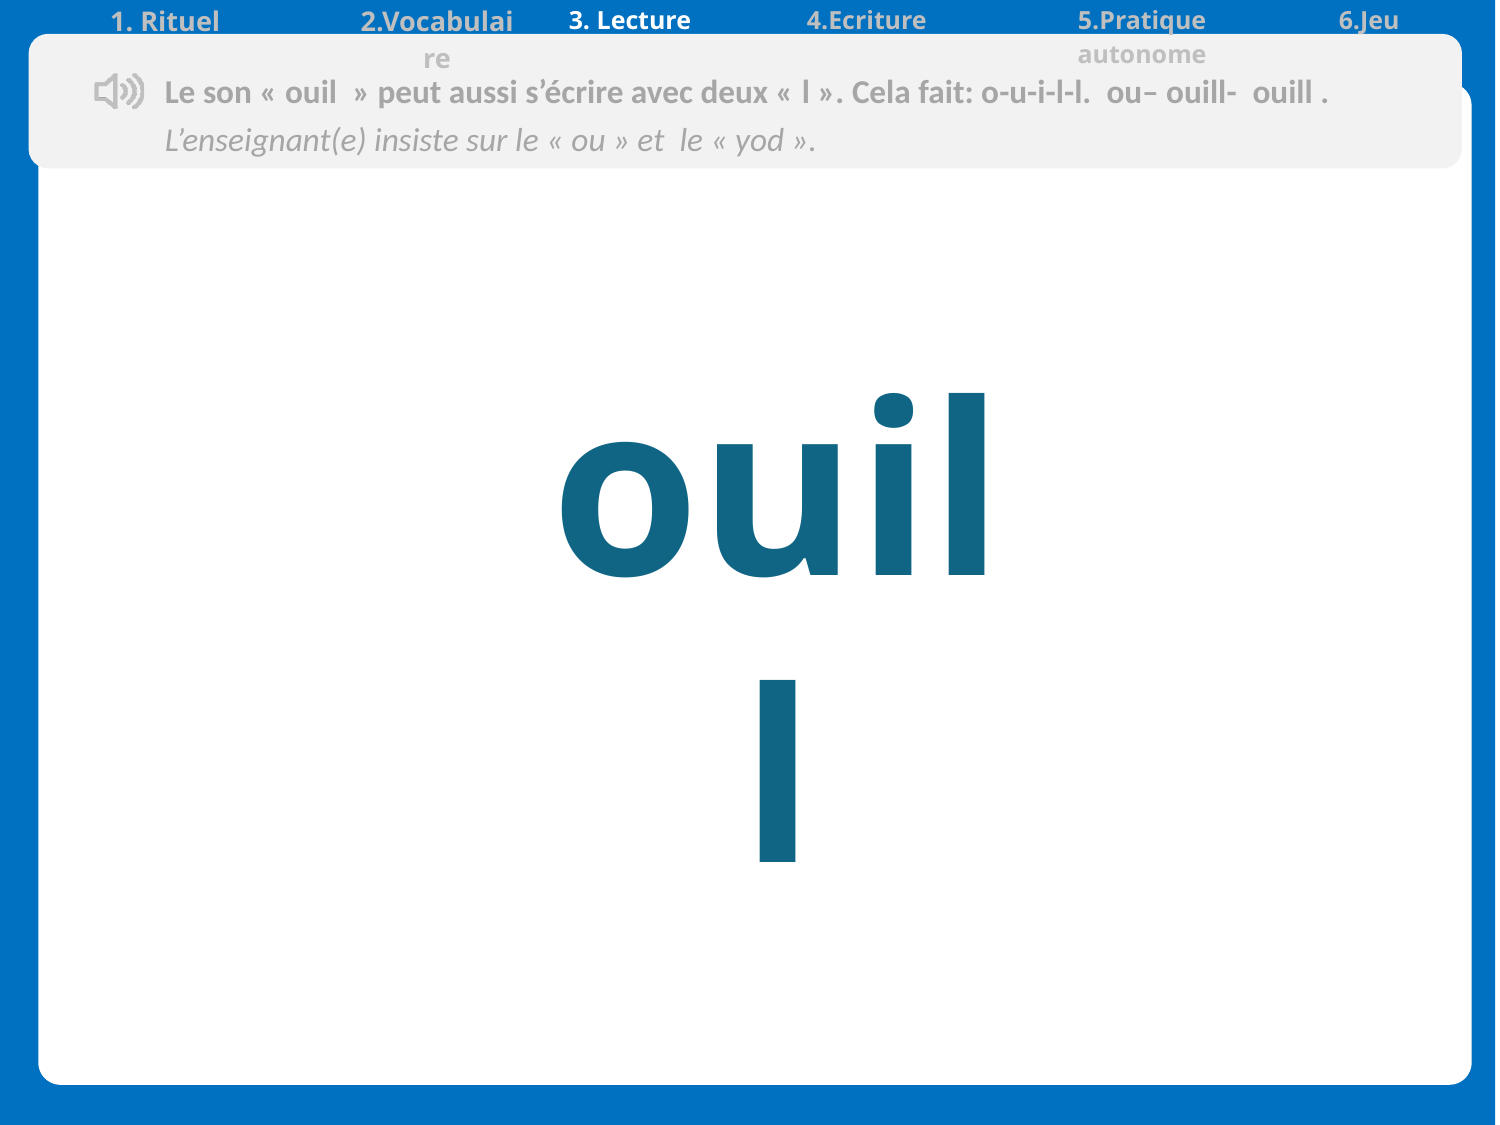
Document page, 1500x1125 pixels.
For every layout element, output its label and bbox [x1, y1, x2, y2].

text_box [0, 0, 1496, 1125]
